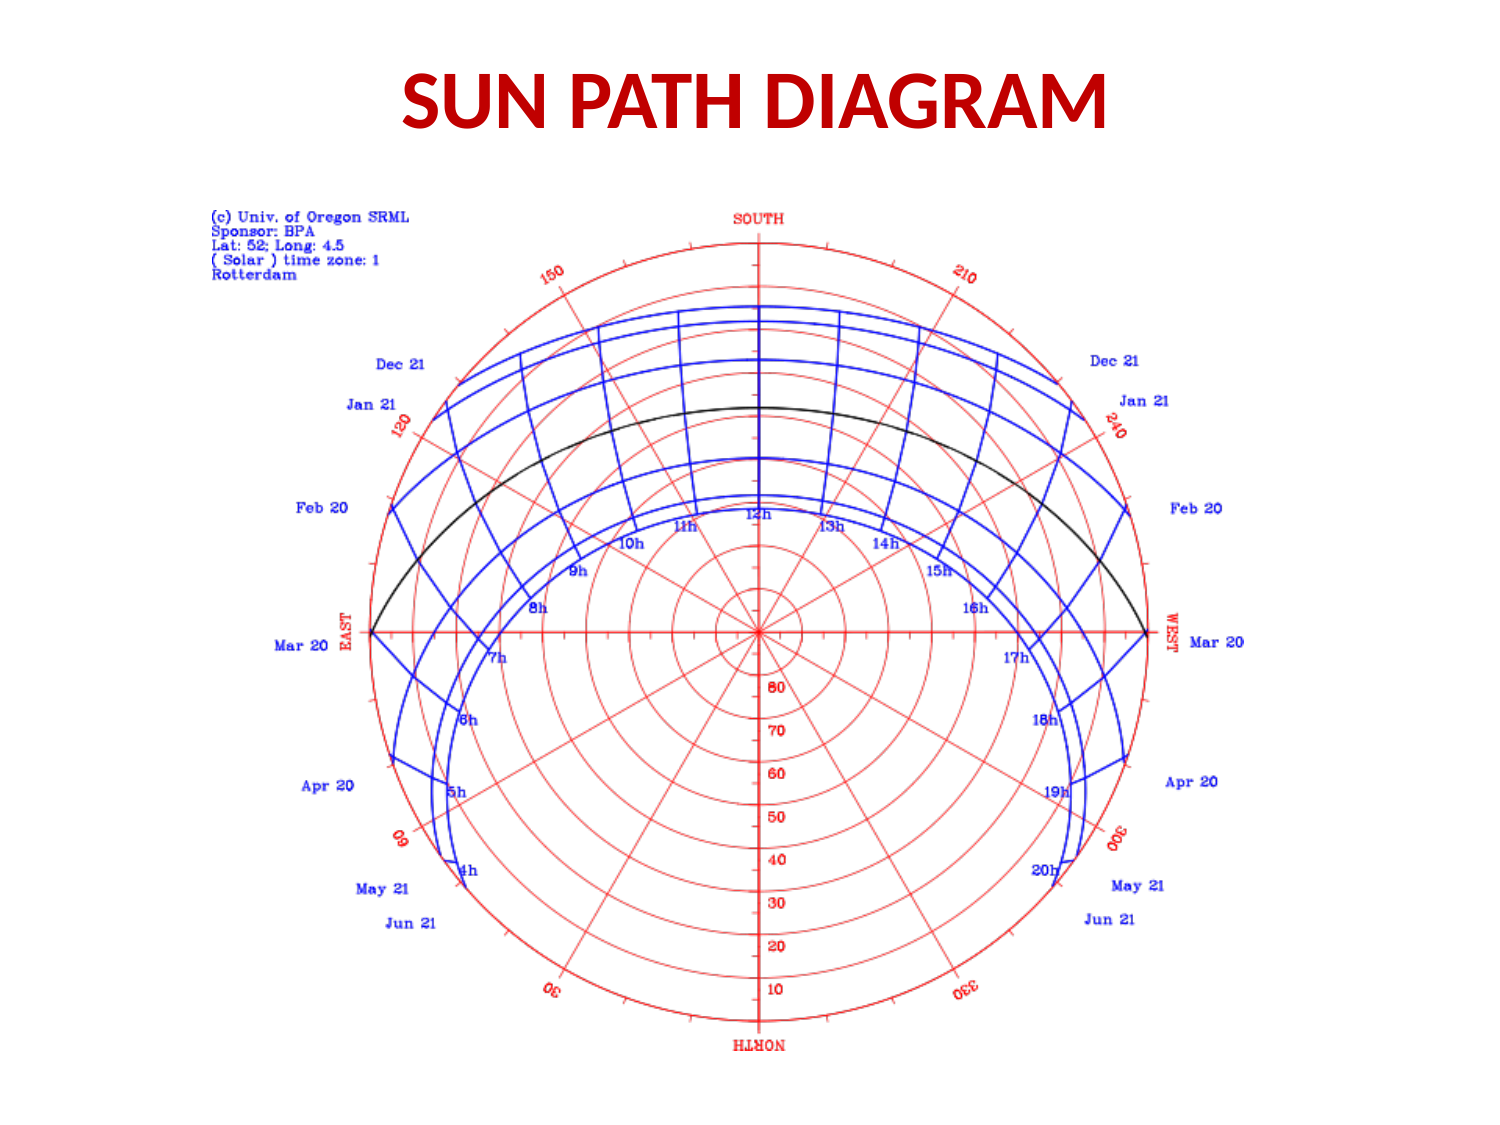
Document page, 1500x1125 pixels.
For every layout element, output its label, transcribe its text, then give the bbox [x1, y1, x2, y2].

picture [211, 210, 1244, 1052]
text_box SUN PATH DIAGRAM [149, 37, 1363, 153]
